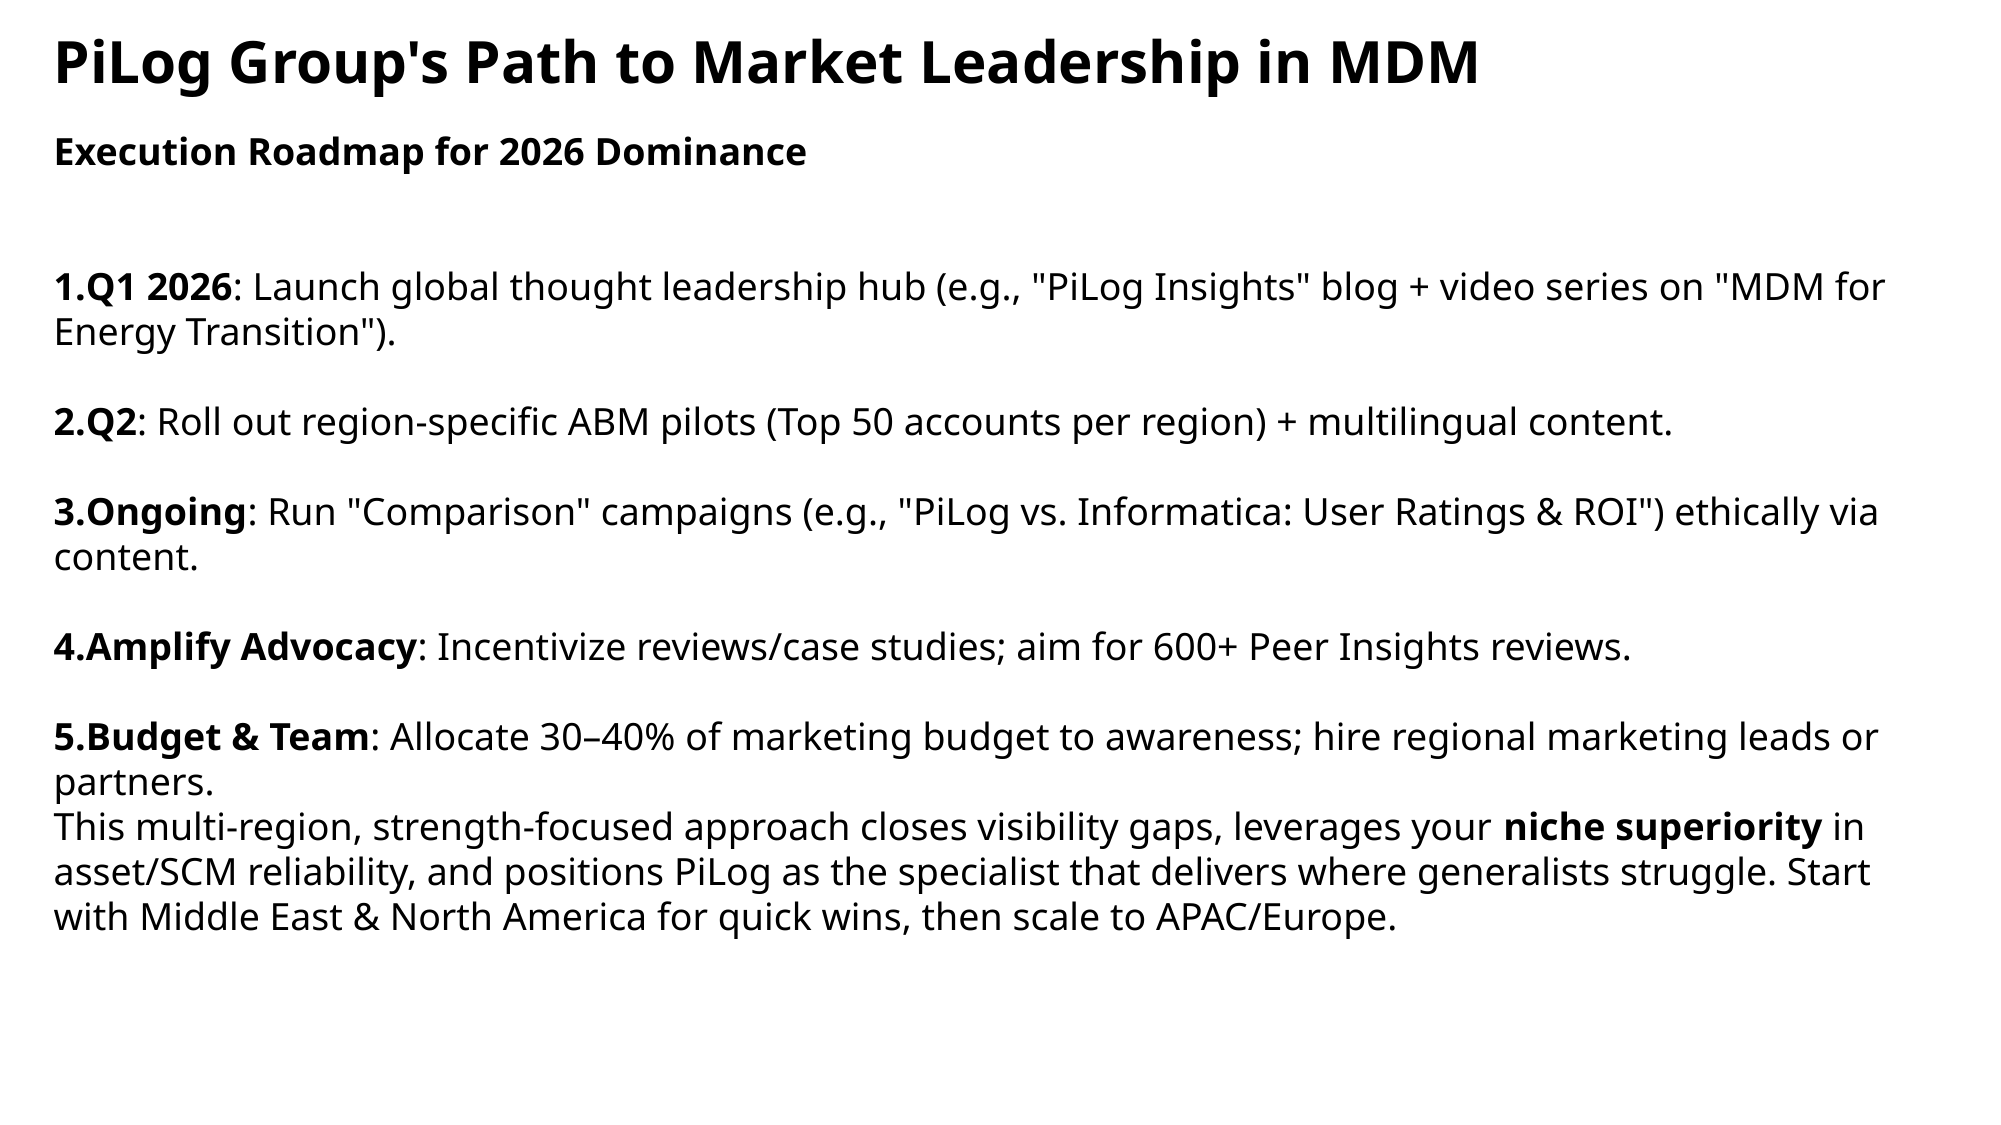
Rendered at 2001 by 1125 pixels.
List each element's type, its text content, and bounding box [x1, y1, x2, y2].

text_box Execution Roadmap for 2026 Dominance Q1 2026: Launch global thought leadership hub (e.g., "PiLog Insights" blog + video series on "MDM for Energy Transition"). Q2: Roll out region-specific ABM pilots (Top 50 accounts per region) + multilingual content. Ongoing: Run "Comparison" campaigns (e.g., "PiLog vs. Informatica: User Ratings & ROI") ethically via content. Amplify Advocacy: Incentivize reviews/case studies; aim for 600+ Peer Insights reviews. Budget & Team: Allocate 30–40% of marketing budget to awareness; hire regional marketing leads or partners. This multi-region, strength-focused approach closes visibility gaps, leverages your niche superiority in asset/SCM reliability, and positions PiLog as the specialist that delivers where generalists struggle. Start with Middle East & North America for quick wins, then scale to APAC/Europe. [38, 120, 1948, 946]
text_box PiLog Group's Path to Market Leadership in MDM [38, 17, 1980, 103]
